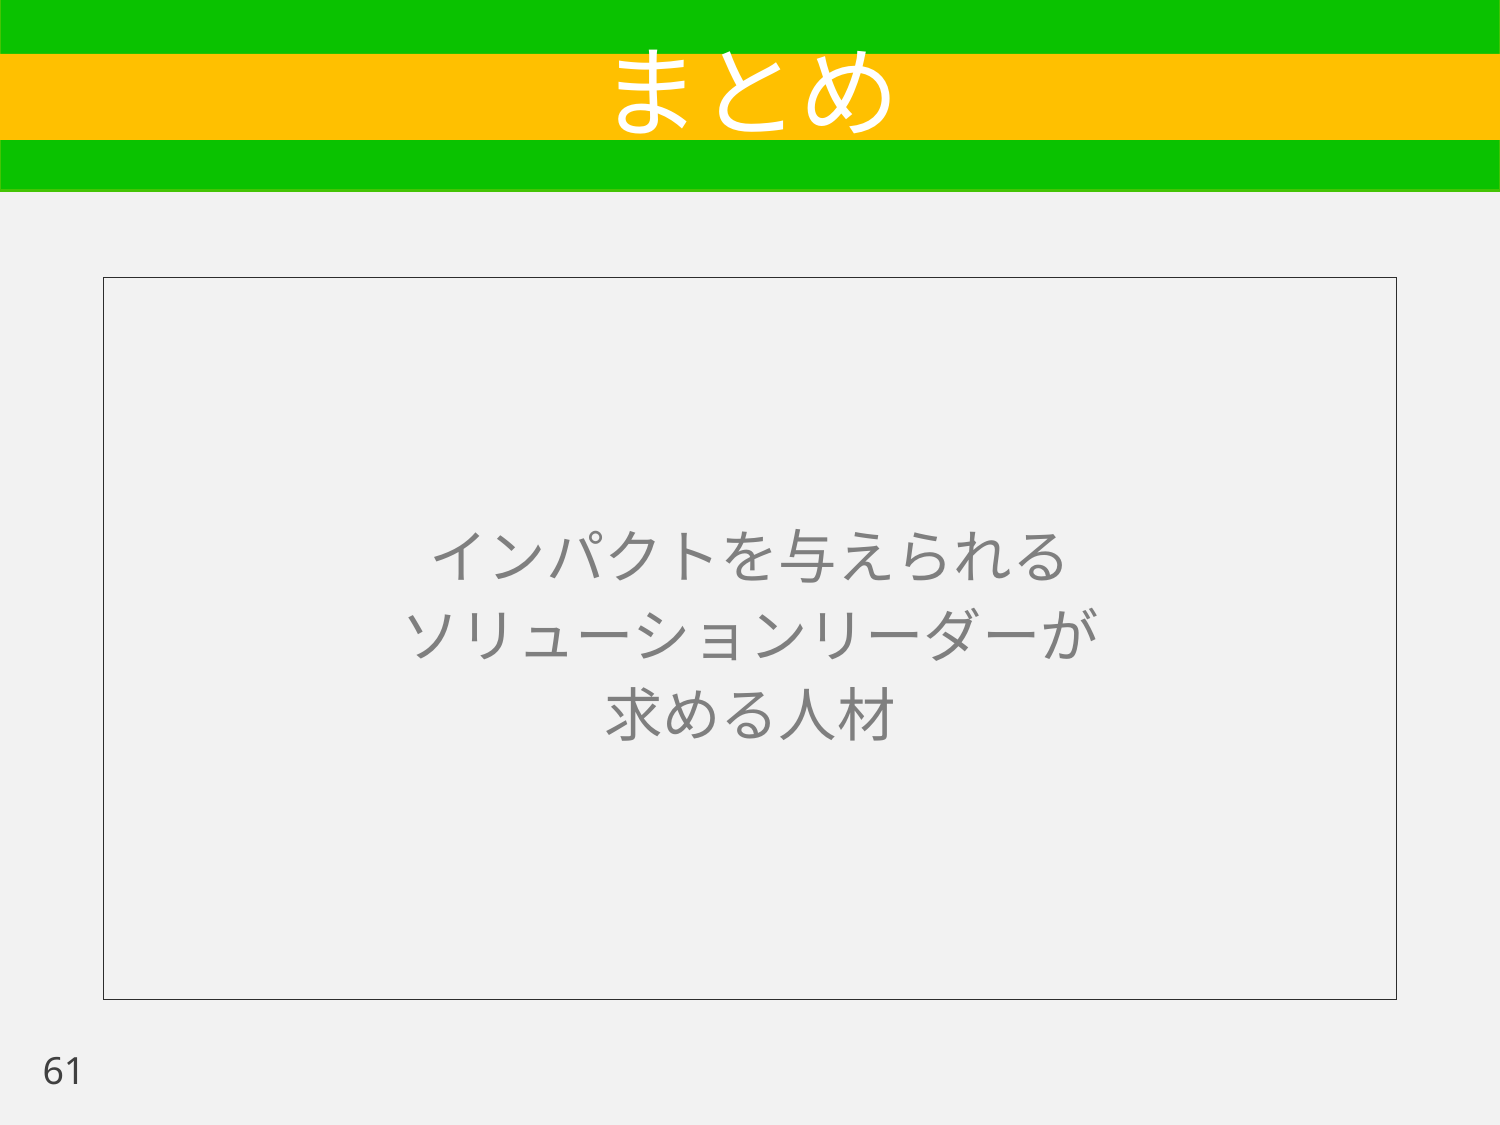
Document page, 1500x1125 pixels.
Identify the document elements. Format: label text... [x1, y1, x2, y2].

title まとめ [0, 53, 1500, 140]
slide_number 61 [27, 1042, 146, 1102]
list インパクトを与えられる ソリューションリーダーが 求める人材 [103, 277, 1397, 1000]
